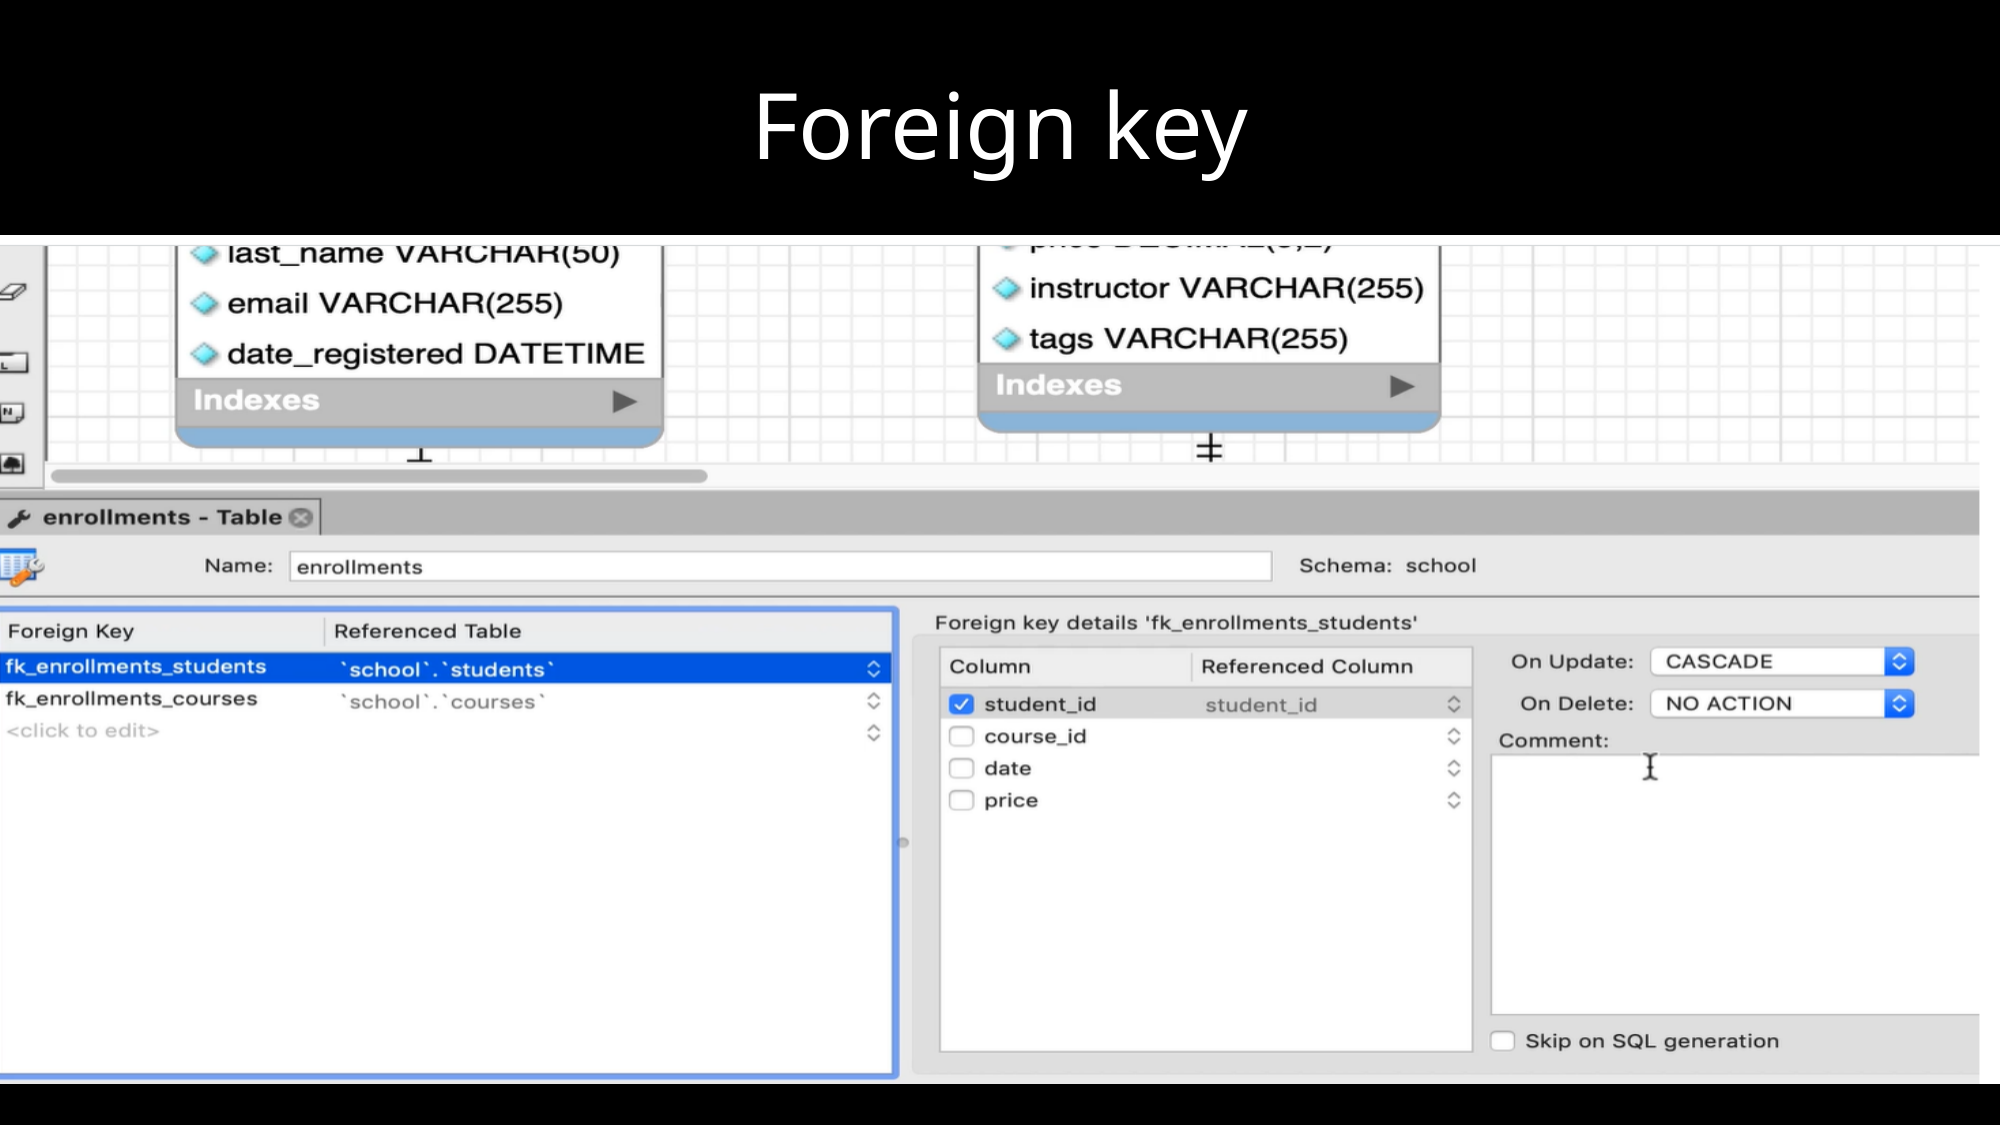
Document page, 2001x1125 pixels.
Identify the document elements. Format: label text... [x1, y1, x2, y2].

picture [0, 235, 2000, 1084]
title Foreign key [249, 73, 1750, 235]
